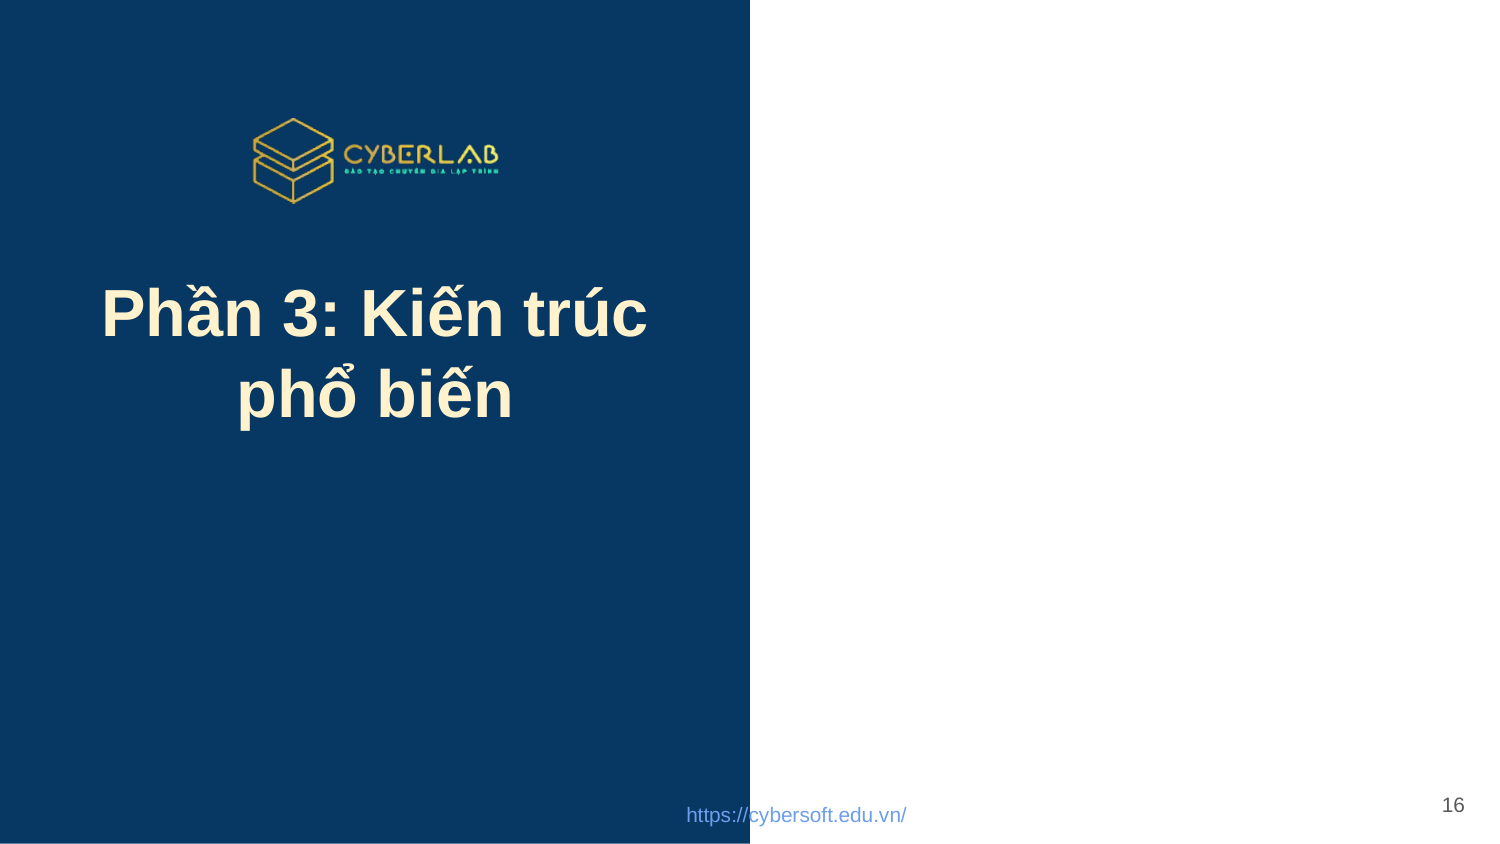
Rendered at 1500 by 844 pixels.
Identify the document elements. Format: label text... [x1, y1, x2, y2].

picture [239, 118, 511, 202]
title Phần 3: Kiến trúc phổ biến [43, 202, 708, 446]
slide_number 16 [1389, 782, 1480, 830]
